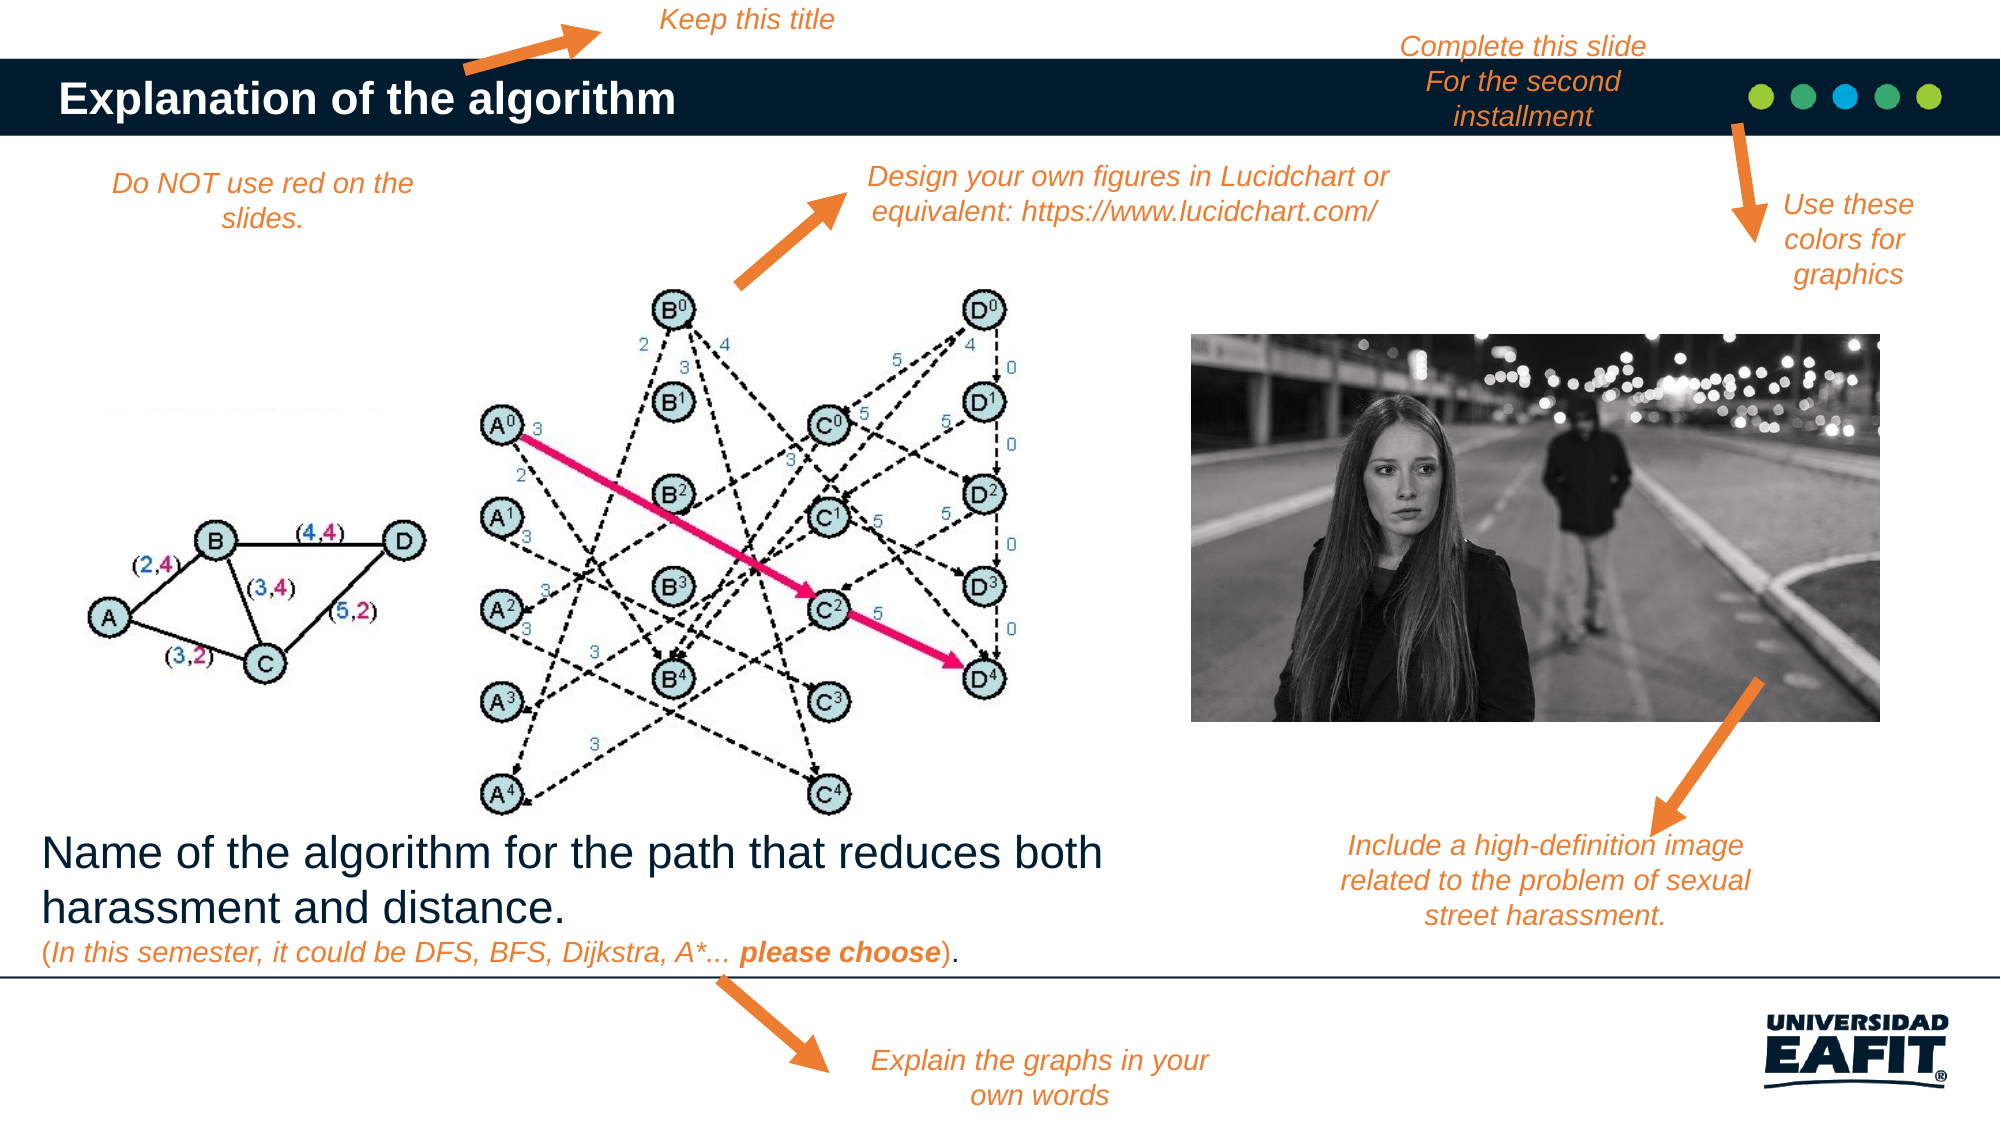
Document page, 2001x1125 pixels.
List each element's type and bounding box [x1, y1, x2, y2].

text_box [72, 288, 1054, 819]
picture [0, 0, 2000, 1125]
